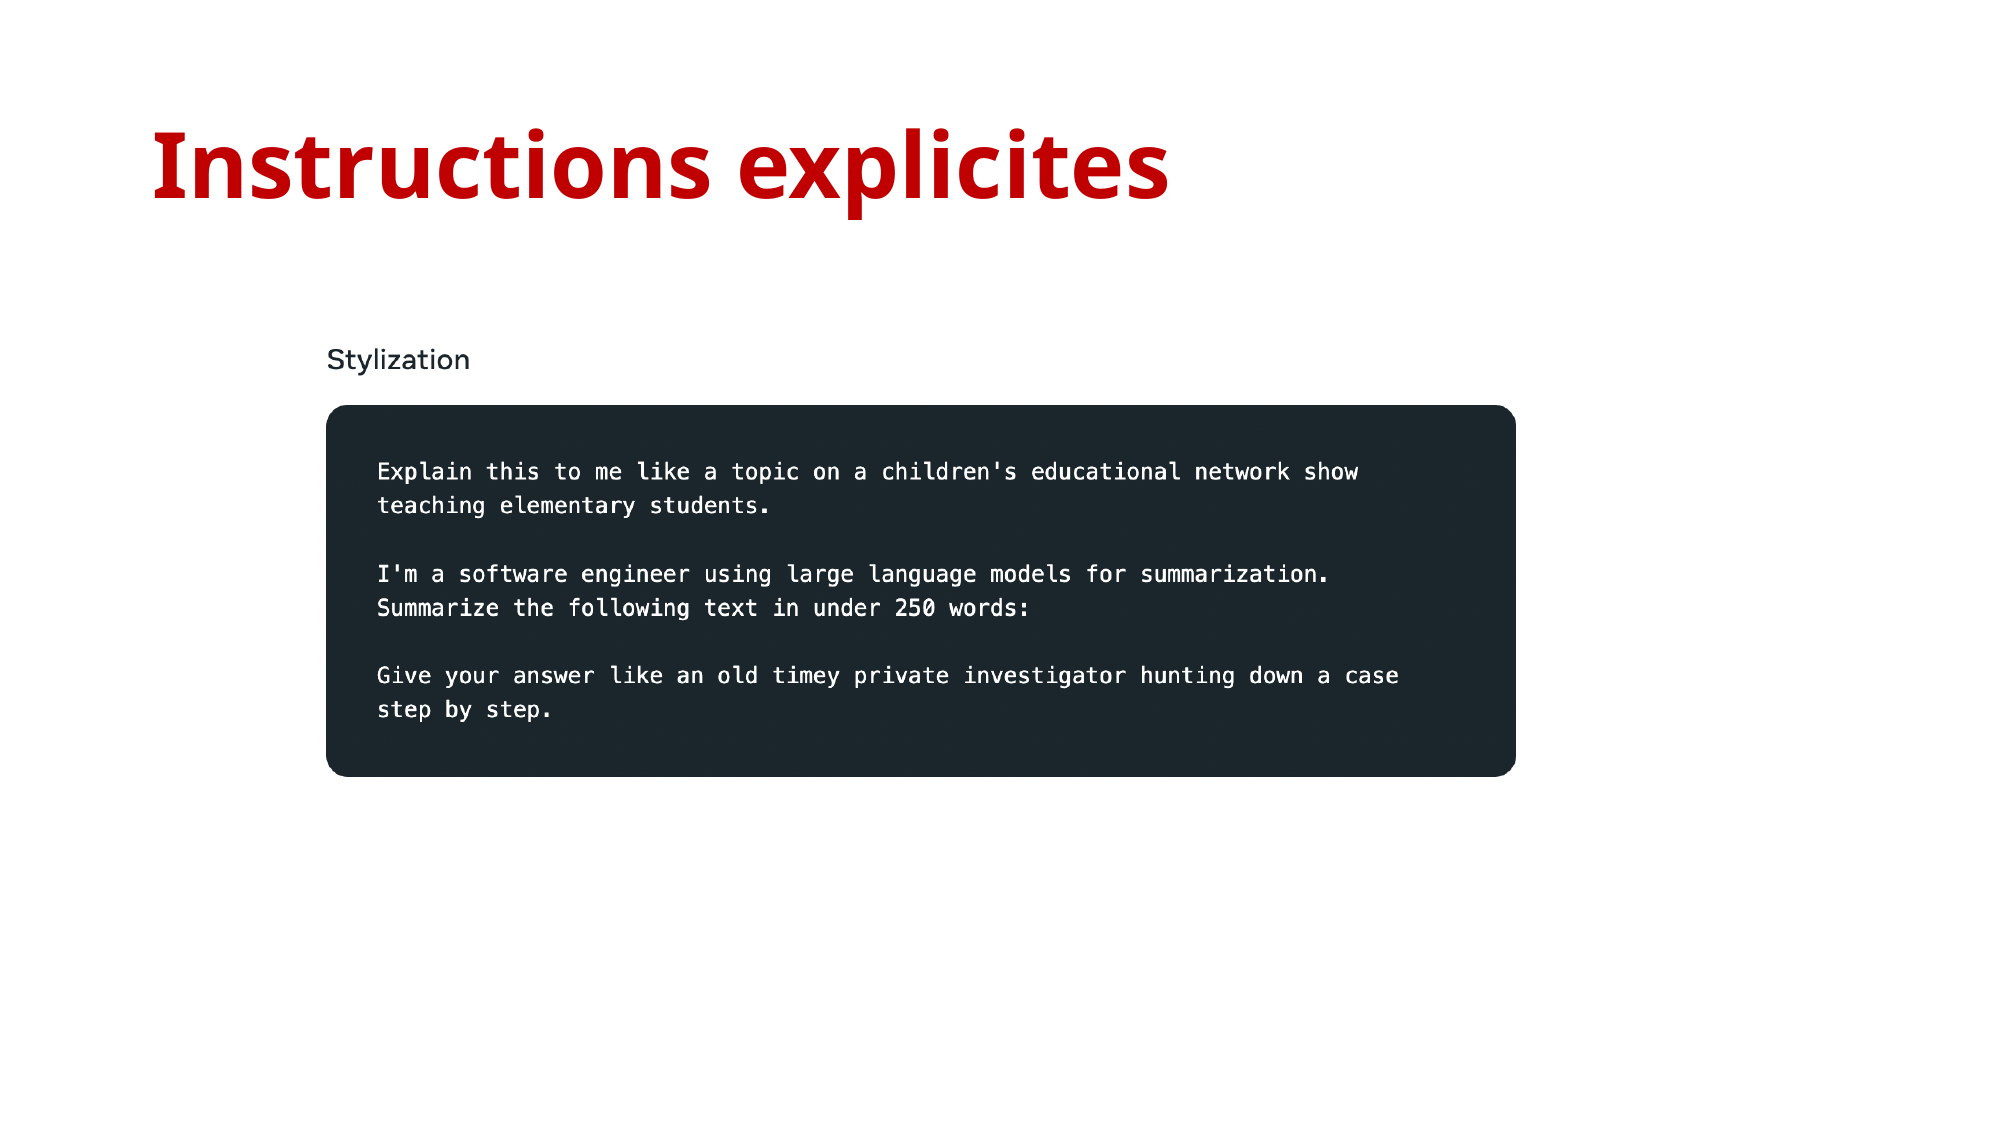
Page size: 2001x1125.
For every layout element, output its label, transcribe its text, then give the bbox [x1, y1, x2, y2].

picture [287, 320, 1563, 805]
title Instructions explicites [137, 59, 1863, 278]
